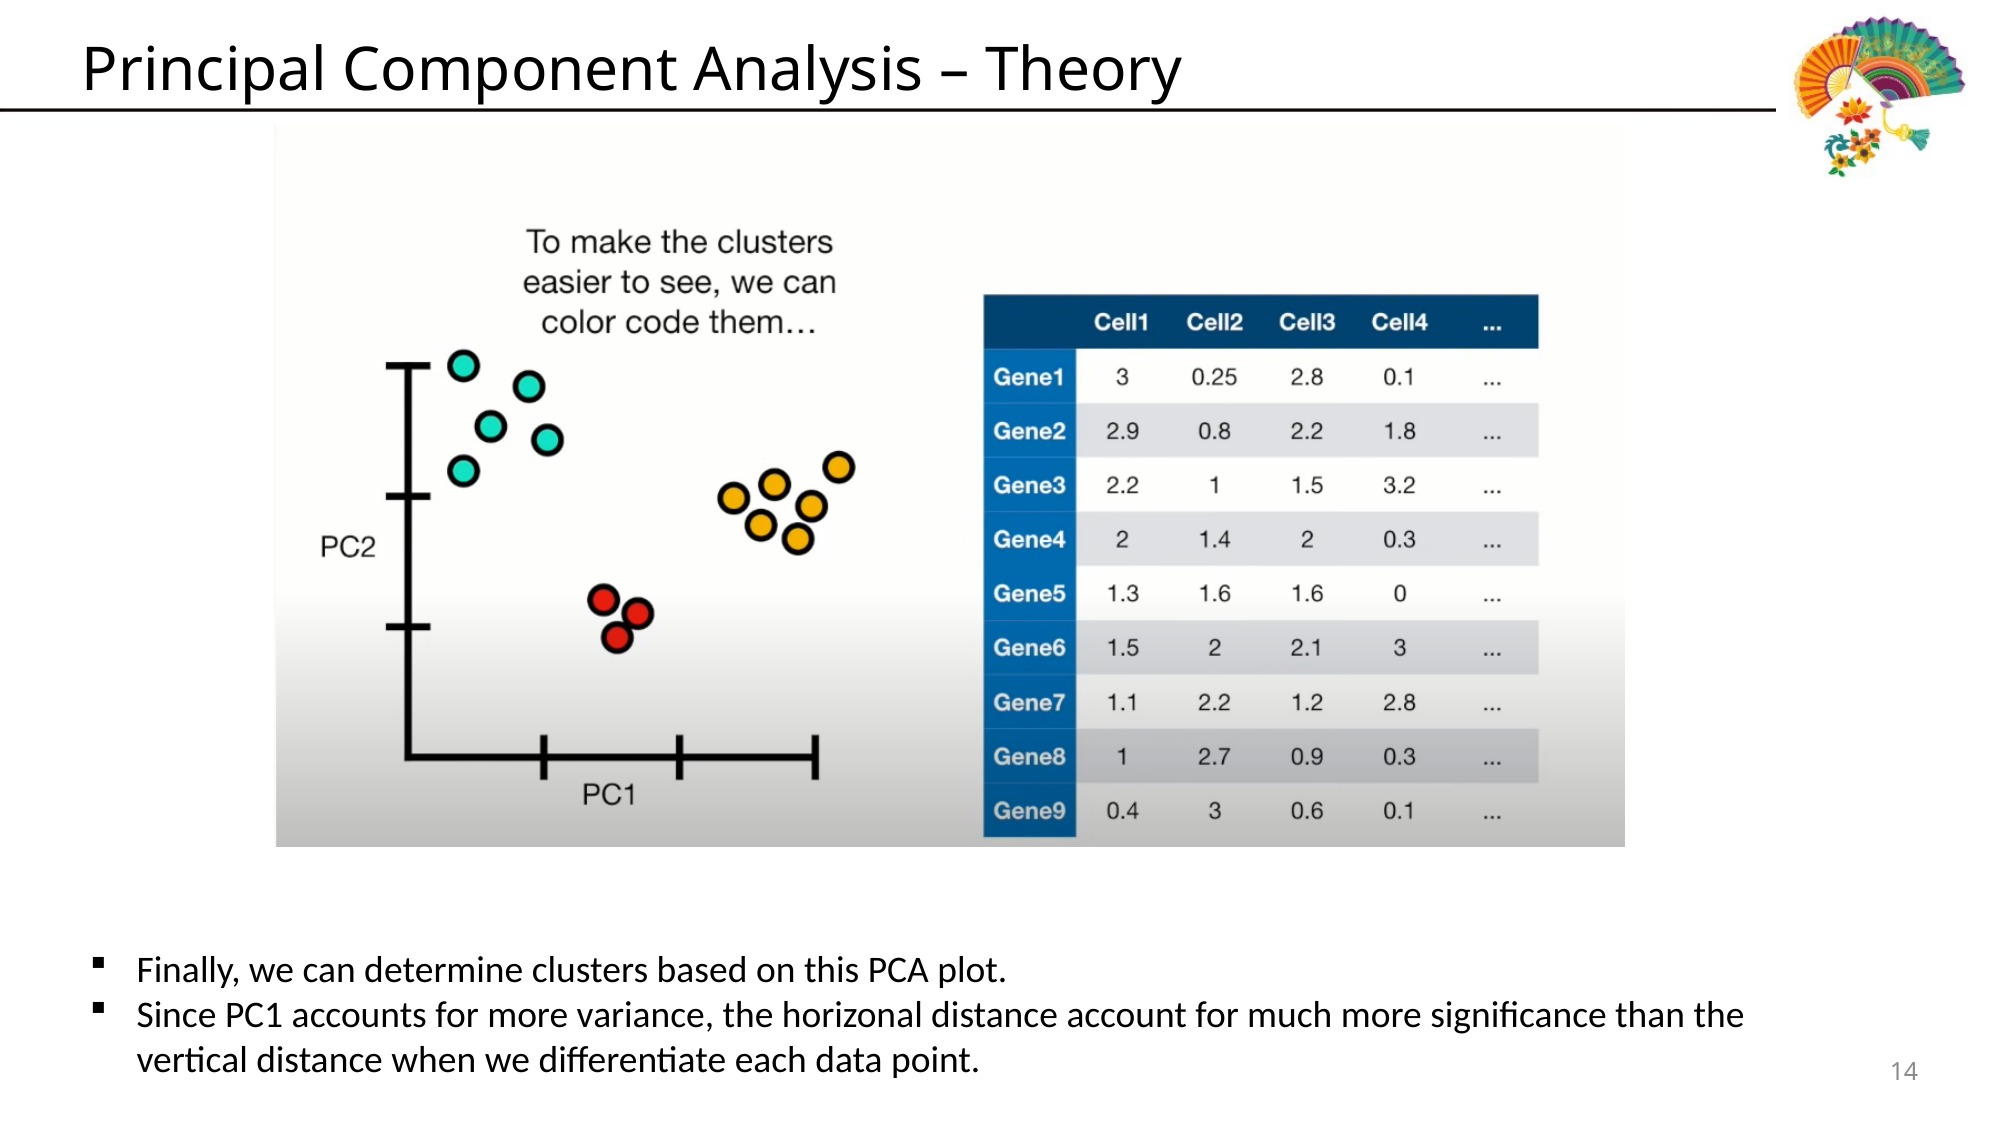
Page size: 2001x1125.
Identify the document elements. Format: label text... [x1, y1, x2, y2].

picture [0, 0, 2001, 188]
title Principal Component Analysis – Theory [66, 20, 1867, 113]
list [274, 124, 1626, 847]
slide_number 14 [1466, 1042, 1934, 1103]
text_box Finally, we can determine clusters based on this PCA plot. Since PC1 accounts for more variance, the horizonal distance account for much more significance than the vertical distance when we differentiate each data point. [74, 937, 1800, 1088]
